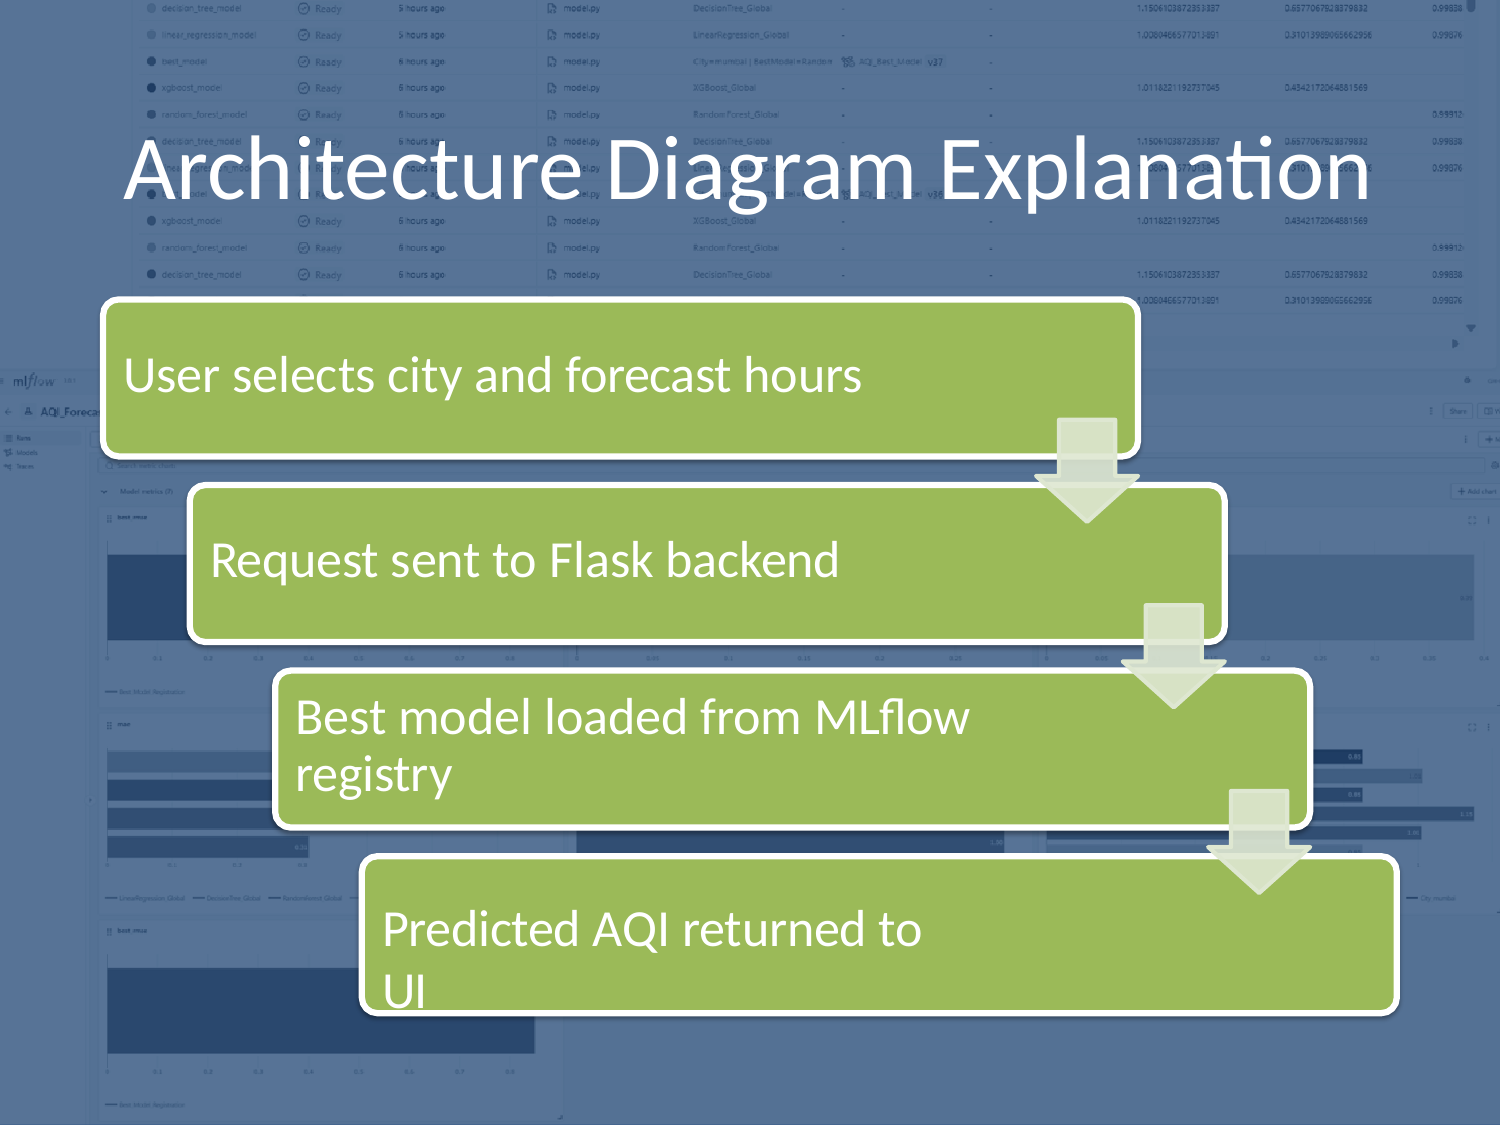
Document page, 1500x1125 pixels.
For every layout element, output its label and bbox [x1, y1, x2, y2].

picture [0, 0, 1500, 1125]
text_box [1033, 417, 1313, 896]
text_box [84, 292, 1407, 1027]
